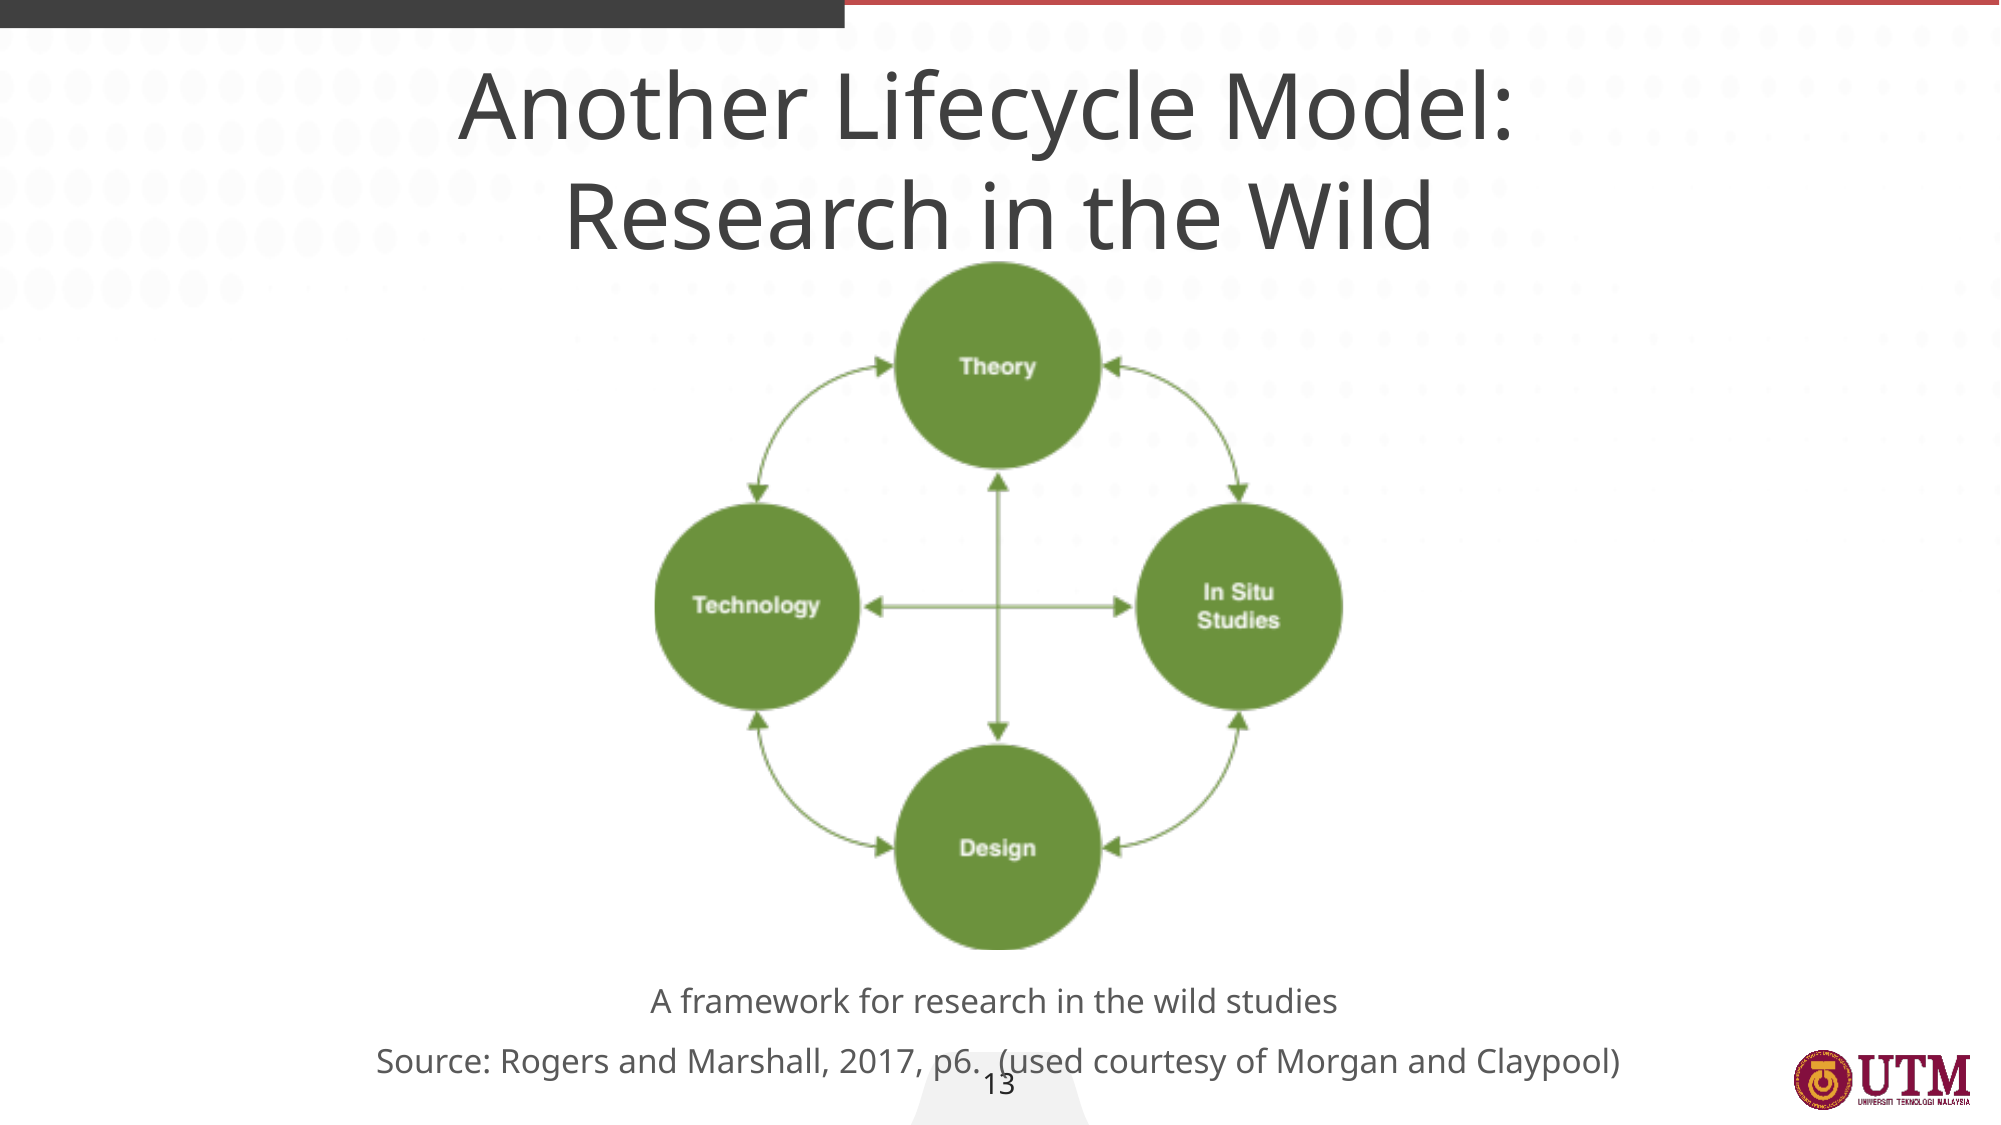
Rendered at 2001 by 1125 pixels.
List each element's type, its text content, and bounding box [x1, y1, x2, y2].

text_box Another Lifecycle Model: Research in the Wild [0, 40, 2000, 276]
text_box A framework for research in the wild studies Source: Rogers and Marshall, 2017, p6. (used courtesy of Morgan and Claypool) [169, 952, 1829, 1088]
picture [1794, 1050, 1970, 1110]
slide_number 13 [774, 1088, 1225, 1116]
picture [0, 0, 2001, 950]
